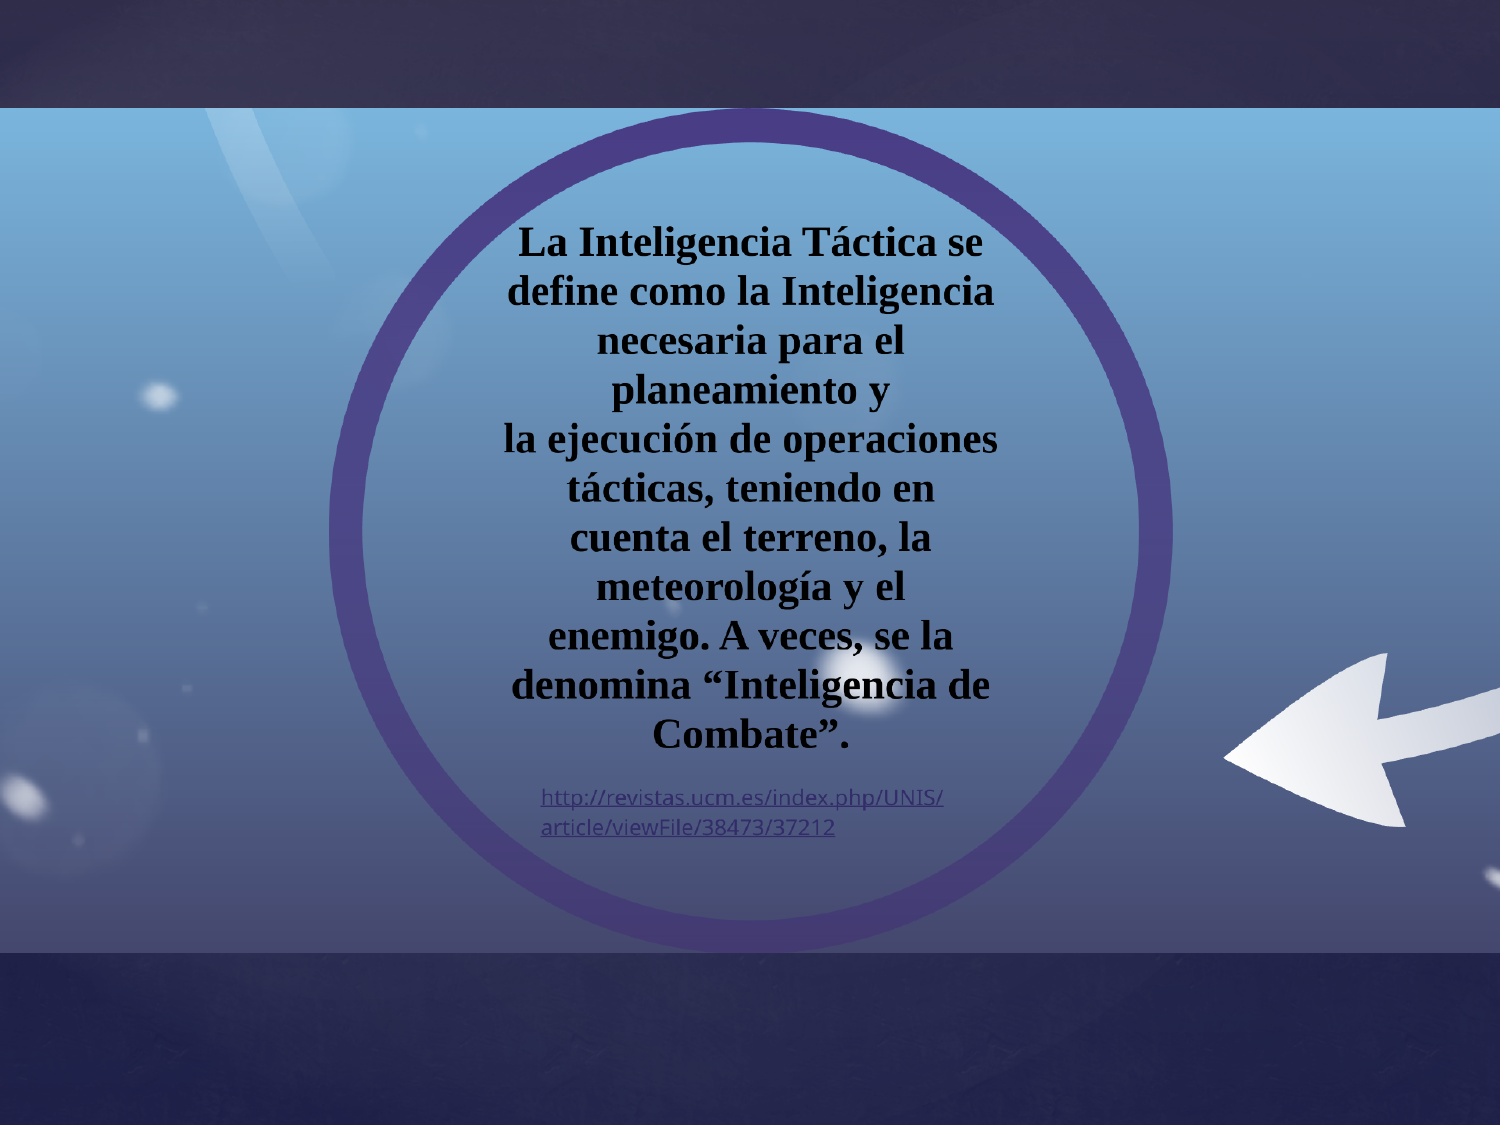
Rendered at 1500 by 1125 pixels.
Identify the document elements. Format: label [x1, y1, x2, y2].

picture [0, 108, 1500, 953]
